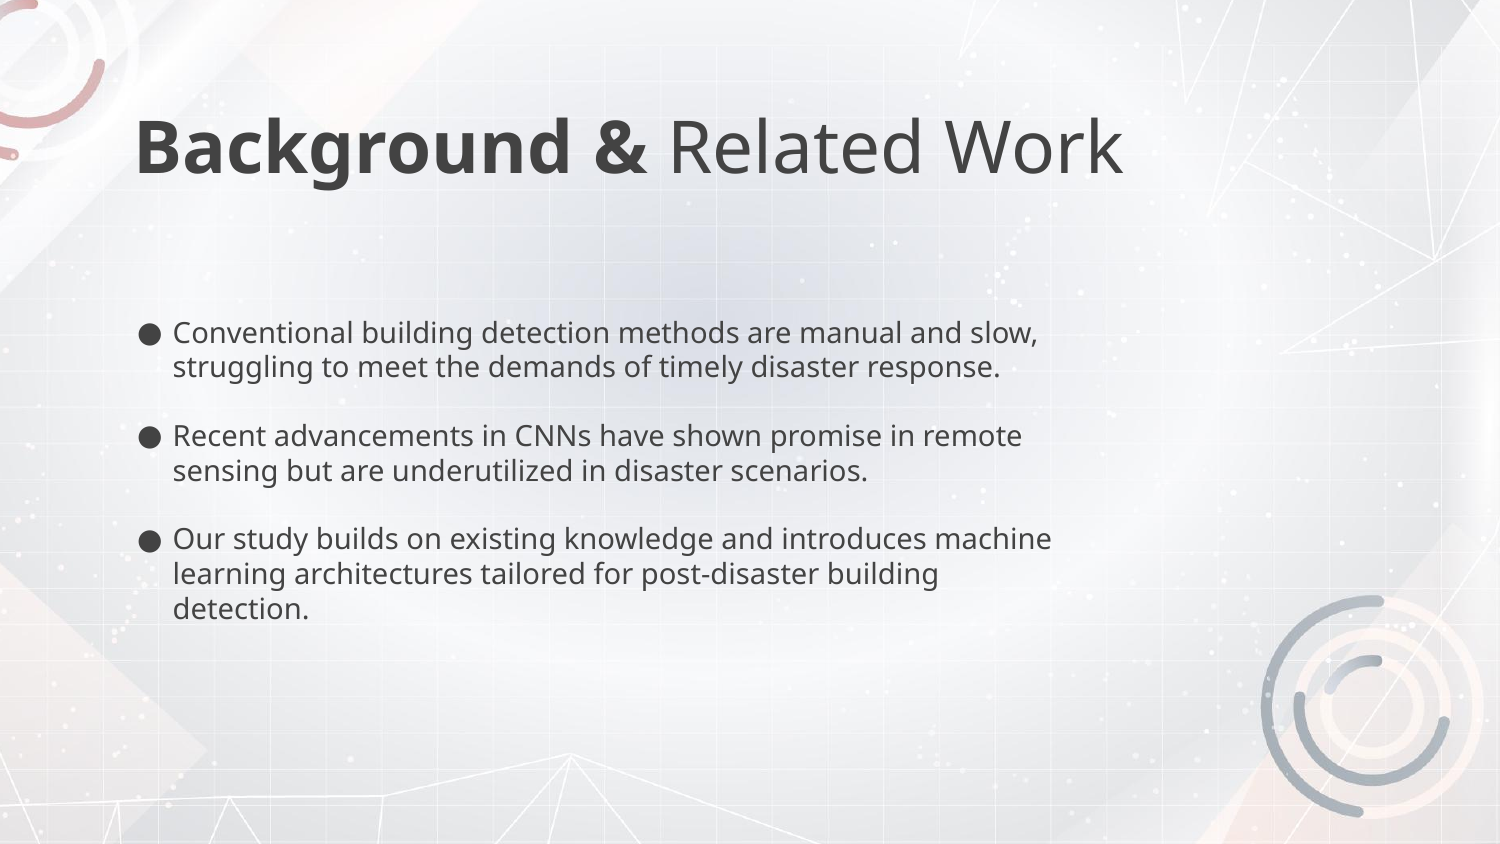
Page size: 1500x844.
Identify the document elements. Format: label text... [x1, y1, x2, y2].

picture [0, 0, 1500, 844]
title Background & Related Work [118, 85, 1382, 180]
text_box Conventional building detection methods are manual and slow, struggling to meet the demands of timely disaster response. Recent advancements in CNNs have shown promise in remote sensing but are underutilized in disaster scenarios. Our study builds on existing knowledge and introduces machine learning architectures tailored for post-disaster building detection. [118, 298, 1078, 649]
